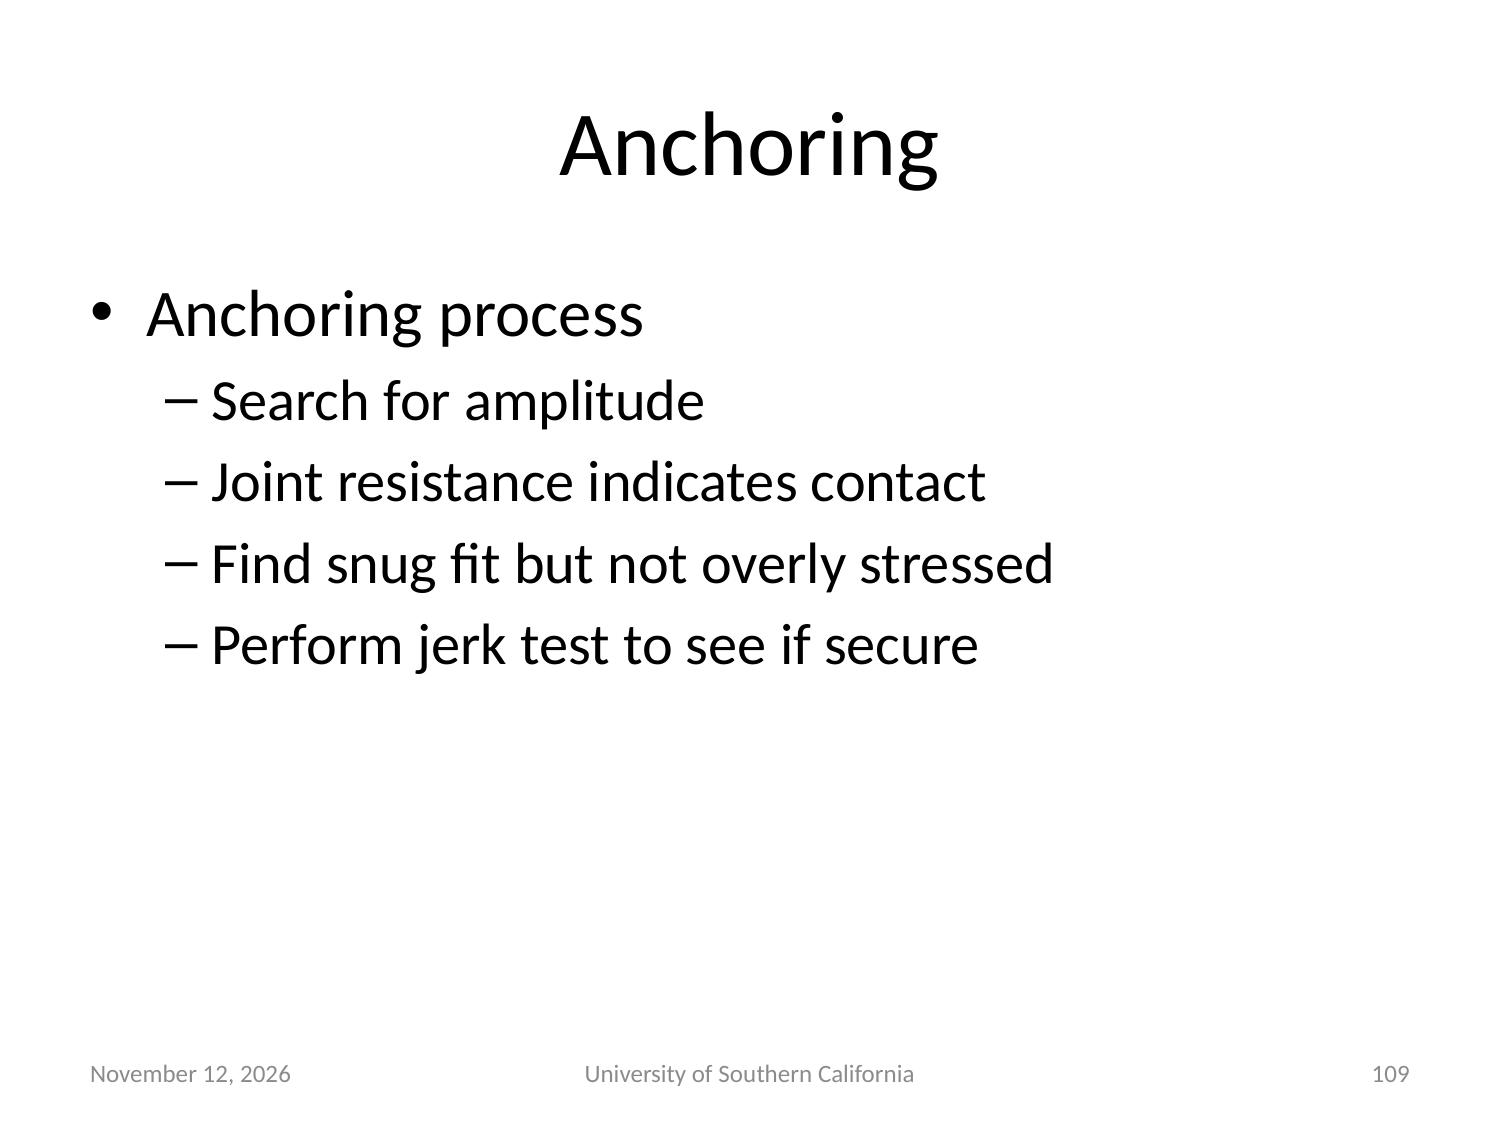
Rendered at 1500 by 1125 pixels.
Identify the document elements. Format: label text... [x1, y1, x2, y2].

list Anchoring process Search for amplitude Joint resistance indicates contact Find snug fit but not overly stressed Perform jerk test to see if secure [75, 262, 1425, 1005]
title Anchoring [75, 45, 1425, 233]
footer University of Southern California [512, 1042, 988, 1103]
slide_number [75, 1042, 425, 1103]
slide_number 109 [1074, 1042, 1425, 1103]
